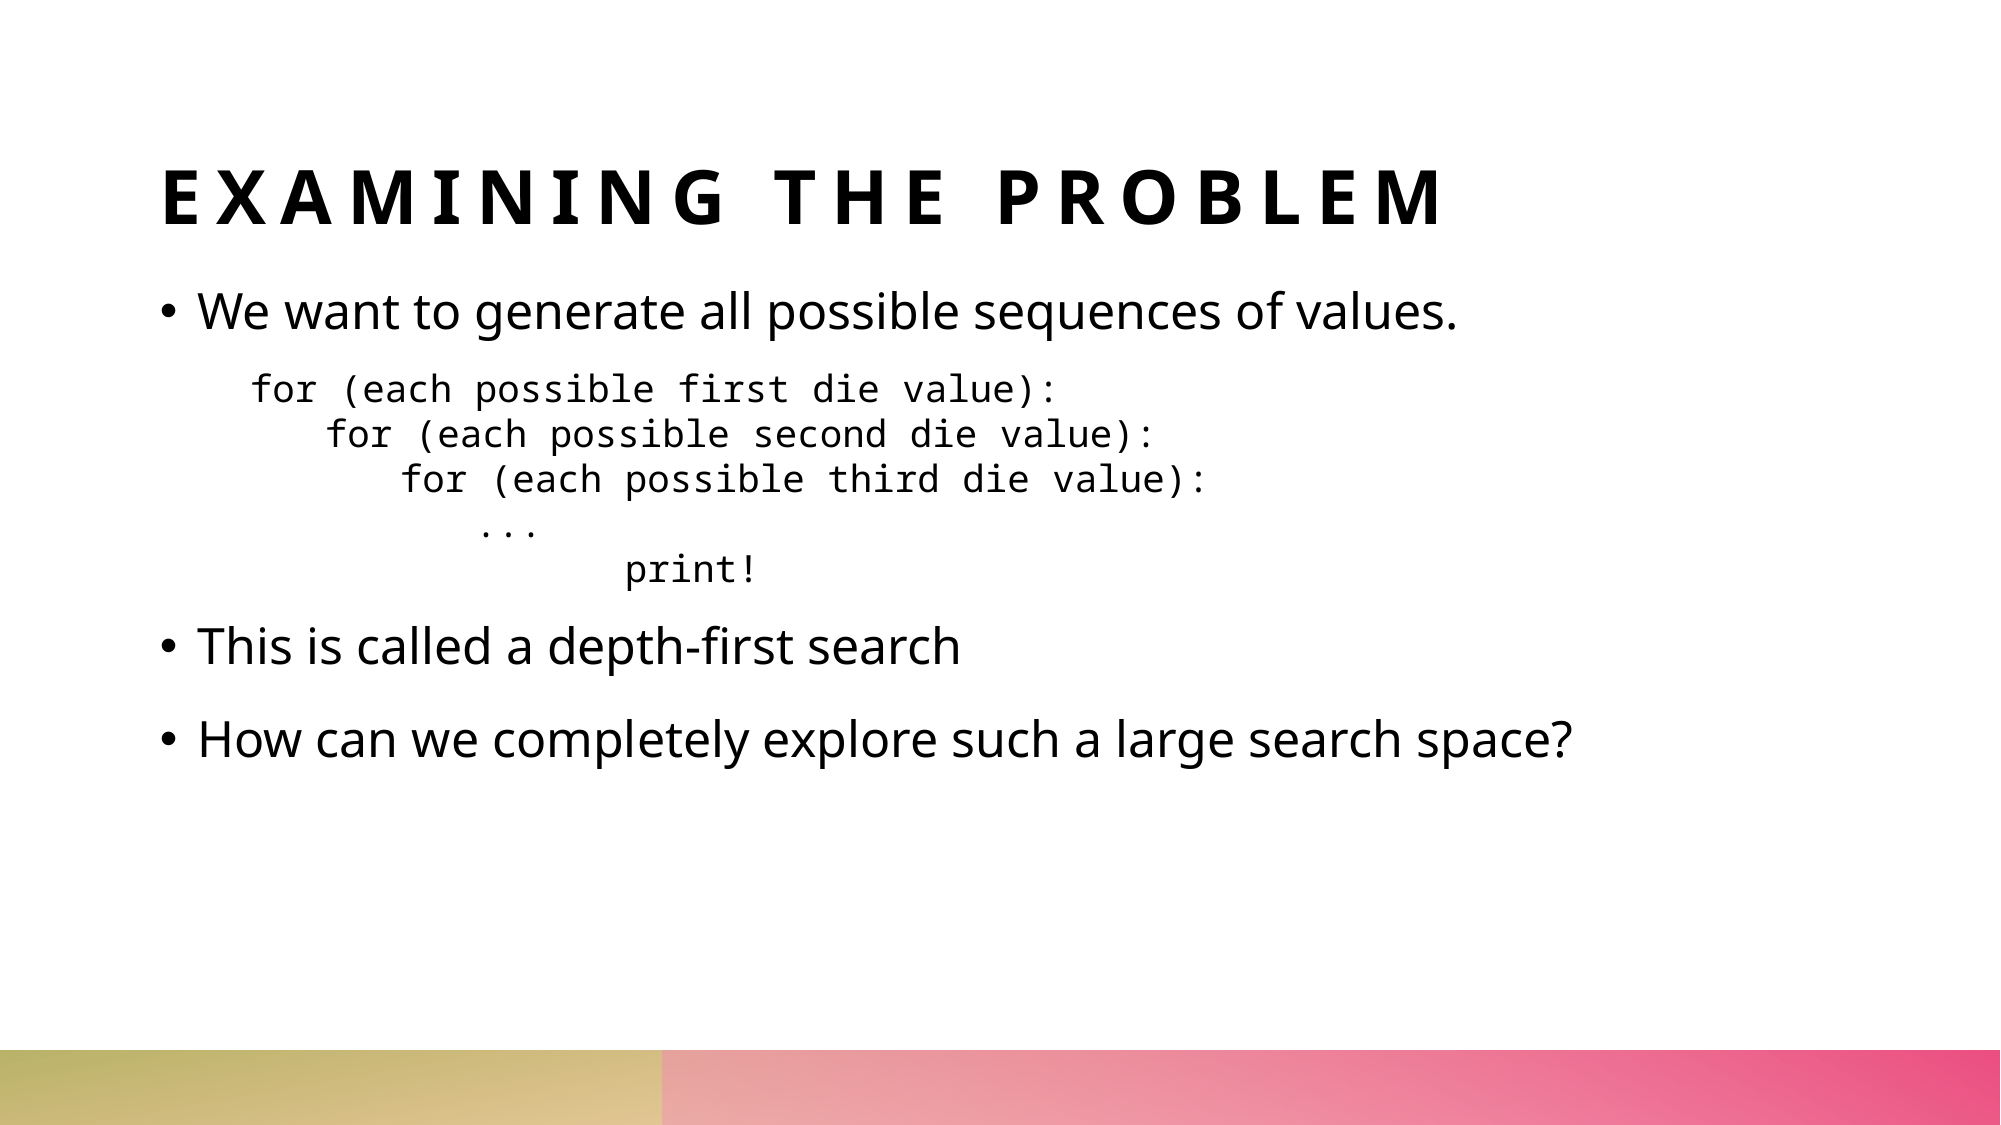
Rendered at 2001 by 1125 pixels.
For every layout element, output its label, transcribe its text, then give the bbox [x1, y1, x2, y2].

text_box This is called a depth-first search How can we completely explore such a large search space? [159, 602, 1840, 960]
title EXAMINING THE PROBLEM [159, 128, 1840, 240]
list We want to generate all possible sequences of values. [159, 267, 1840, 358]
text_box for (each possible first die value): for (each possible second die value): for (each possible third die value): ... print! [159, 357, 1423, 598]
